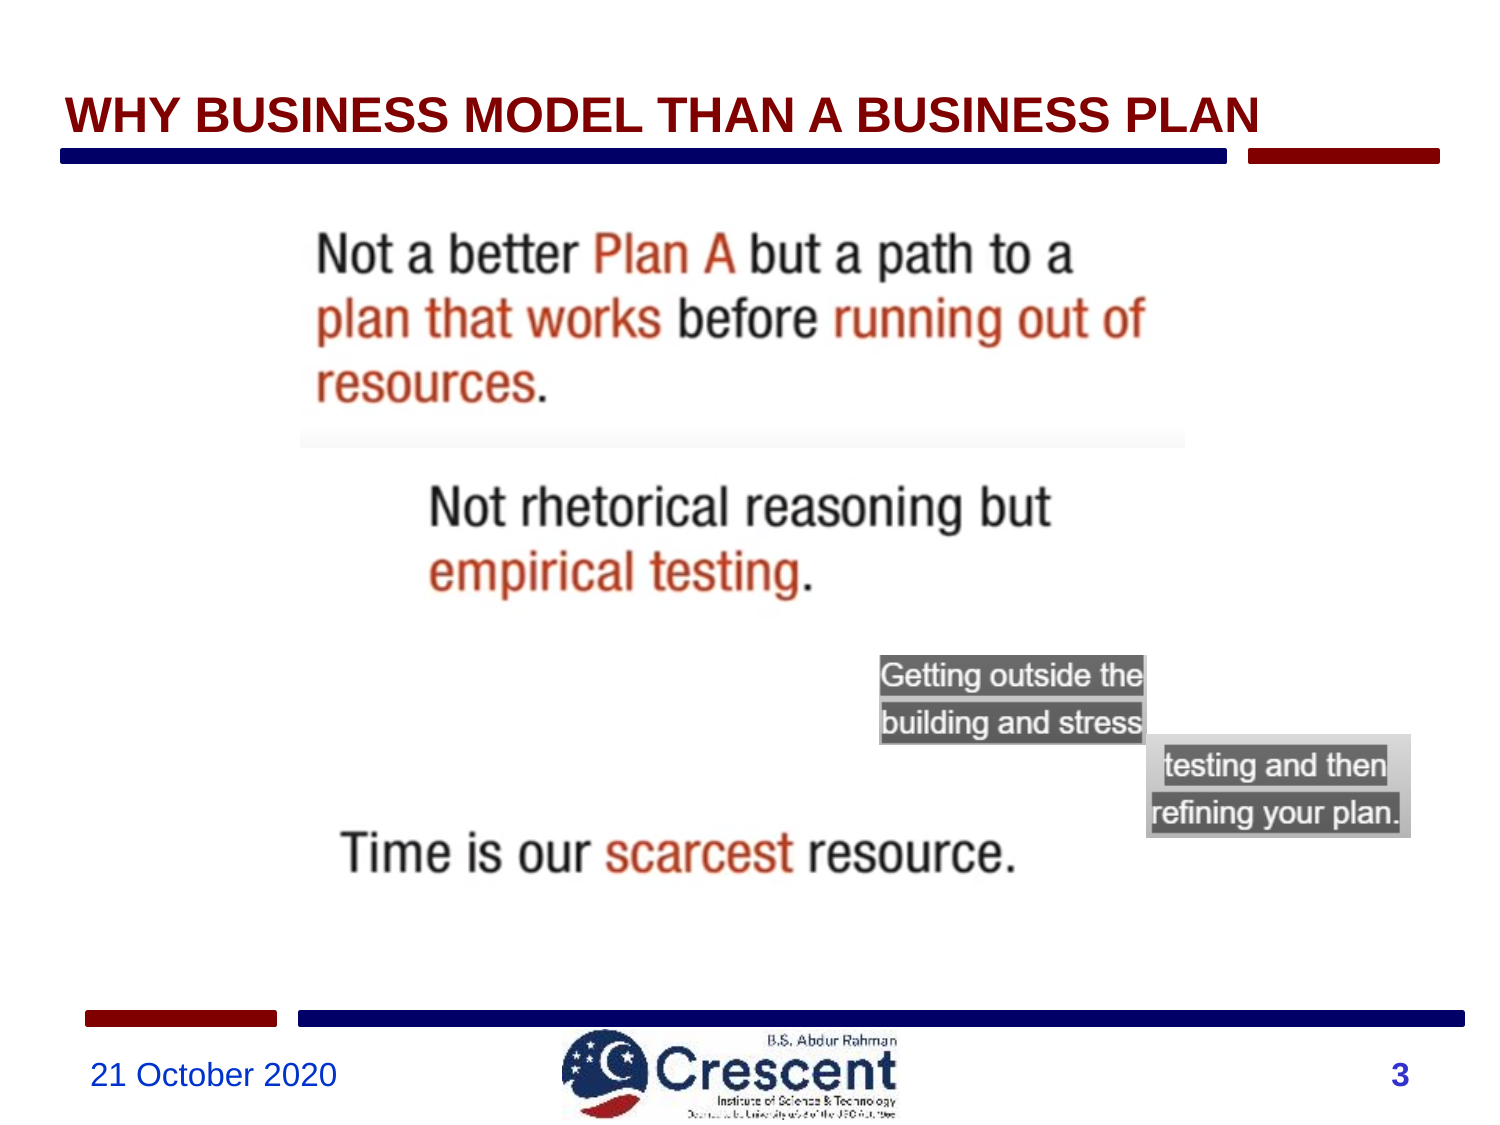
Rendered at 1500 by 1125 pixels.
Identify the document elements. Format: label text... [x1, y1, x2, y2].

text_box [1248, 148, 1440, 164]
text_box WHY BUSINESS MODEL THAN A BUSINESS PLAN [49, 74, 1338, 150]
picture [878, 655, 1411, 838]
text_box [60, 150, 1227, 164]
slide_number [75, 1042, 425, 1103]
picture [562, 1029, 901, 1120]
picture [408, 460, 1076, 629]
text_box [85, 1010, 277, 1027]
picture [299, 208, 1185, 448]
text_box [298, 1010, 1465, 1027]
slide_number 3 [1374, 1042, 1425, 1103]
picture [326, 802, 1026, 911]
